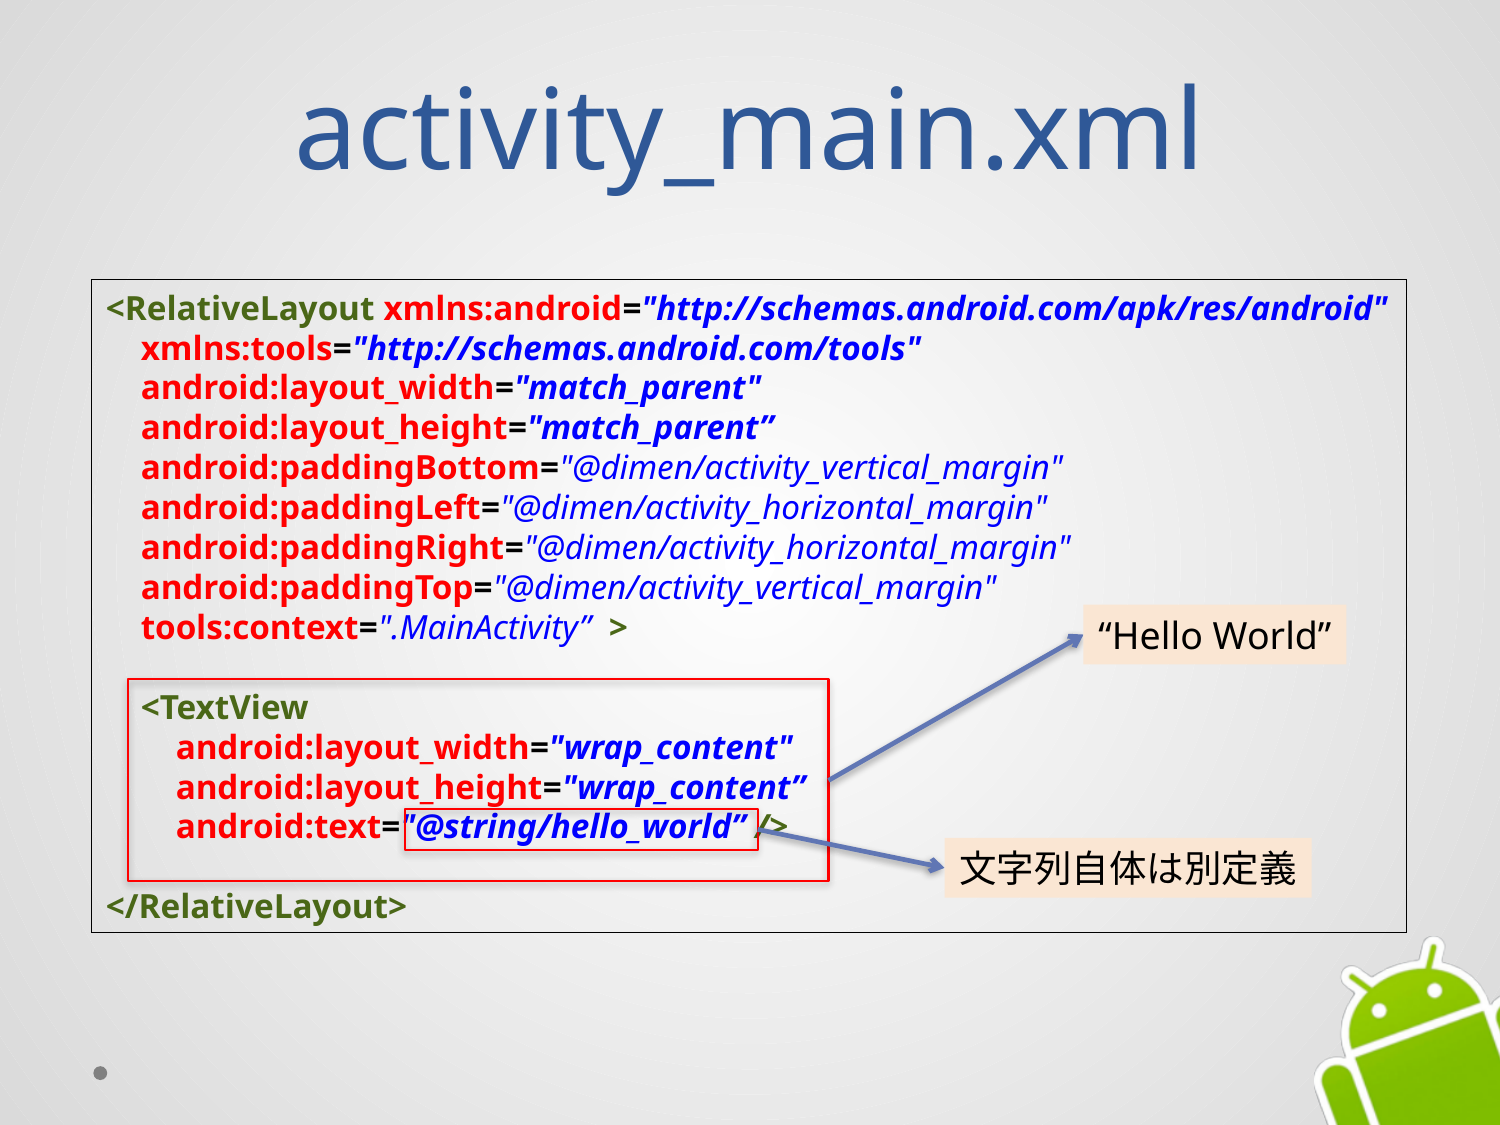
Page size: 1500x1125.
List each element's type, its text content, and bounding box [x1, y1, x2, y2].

text_box <RelativeLayout xmlns:android="http://schemas.android.com/apk/res/android" xmlns:tools="http://schemas.android.com/tools" android:layout_width="match_parent" android:layout_height="match_parent” android:paddingBottom="@dimen/activity_vertical_margin" android:paddingLeft="@dimen/activity_horizontal_margin" android:paddingRight="@dimen/activity_horizontal_margin" android:paddingTop="@dimen/activity_vertical_margin" tools:context=".MainActivity” > <TextView android:layout_width="wrap_content" android:layout_height="wrap_content” android:text="@string/hello_world” /> </RelativeLayout> [91, 279, 1407, 933]
text_box [404, 808, 758, 851]
title activity_main.xml [75, 0, 1425, 263]
text_box 文字列自体は別定義 [944, 837, 1312, 898]
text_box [757, 829, 943, 869]
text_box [828, 634, 1080, 781]
text_box [127, 679, 829, 882]
text_box “Hello World” [1083, 604, 1347, 665]
